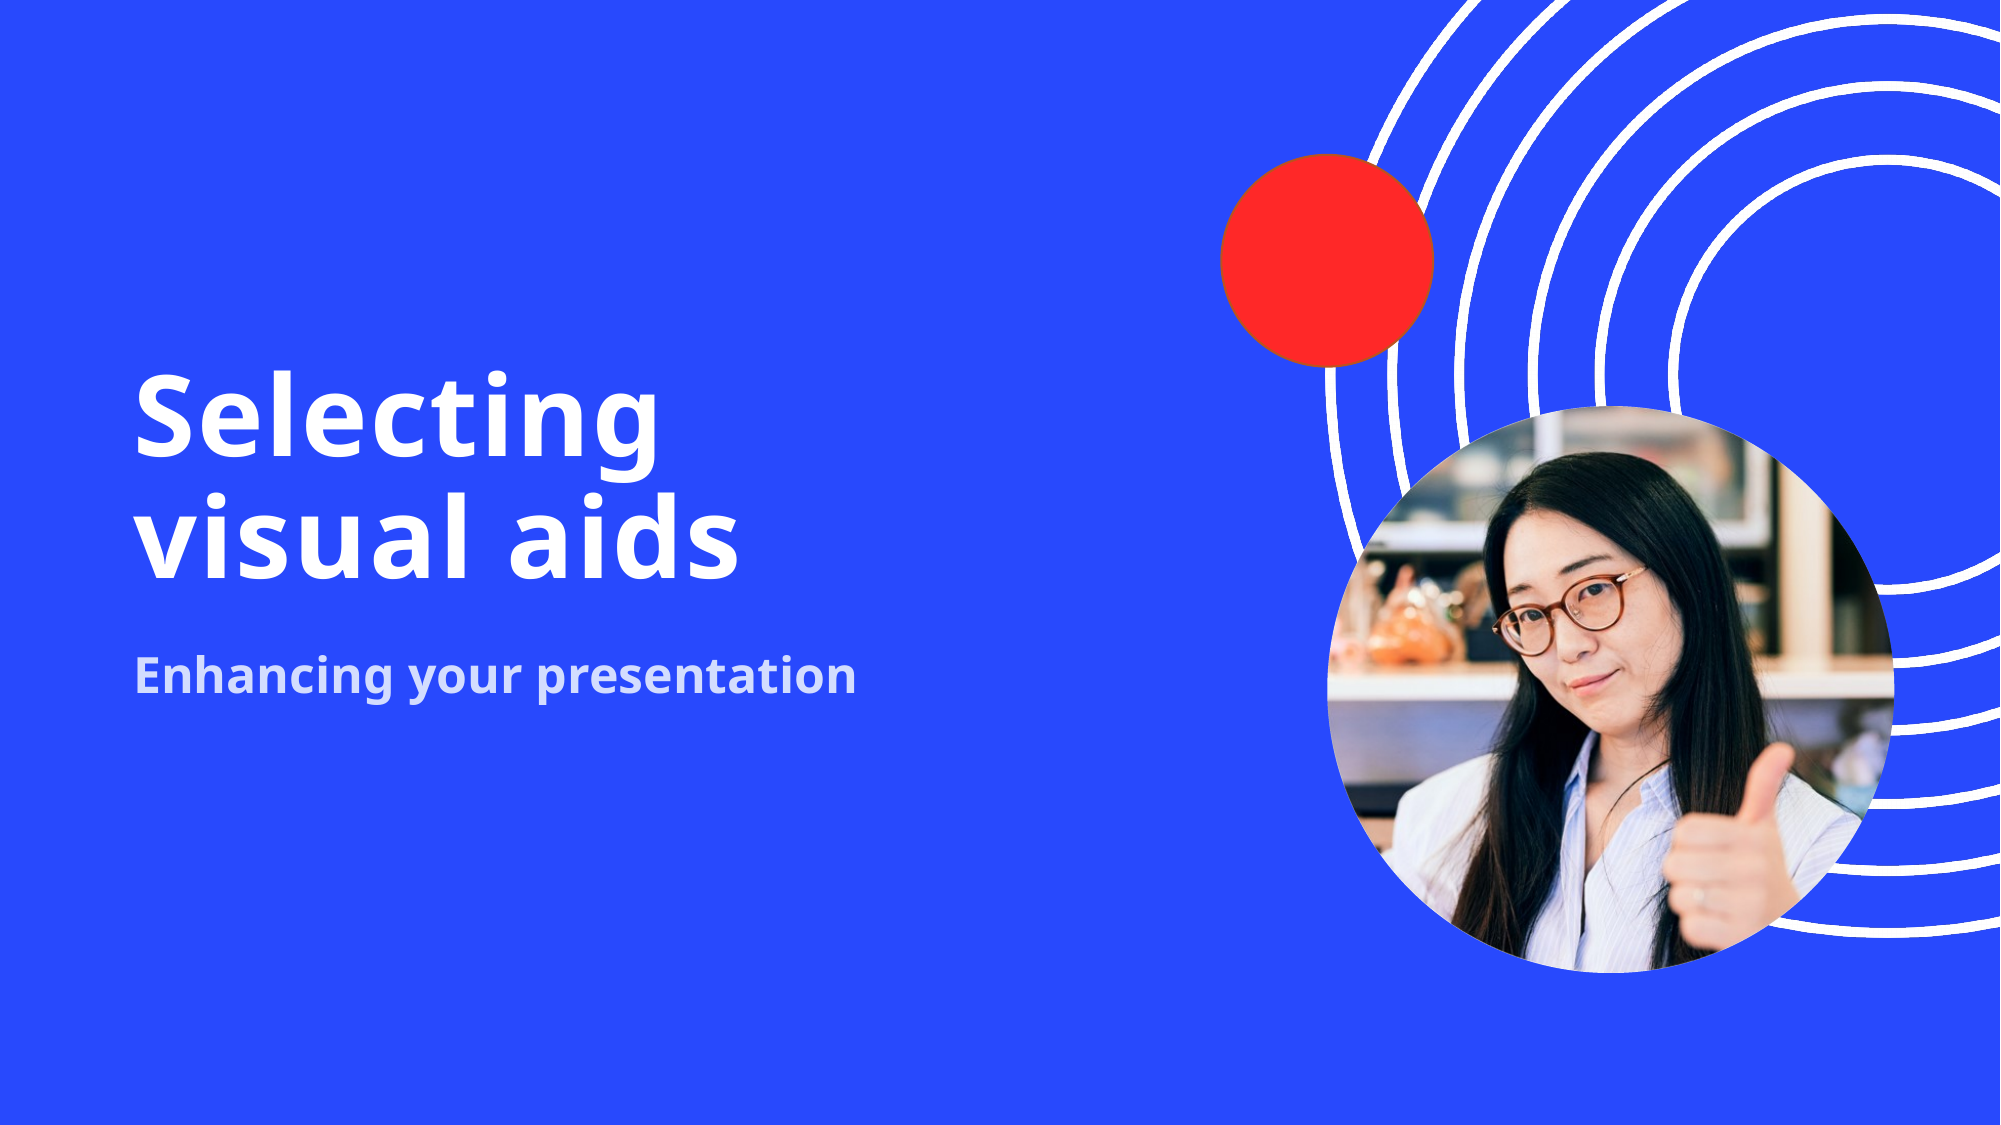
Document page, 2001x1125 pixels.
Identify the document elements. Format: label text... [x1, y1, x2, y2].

list Enhancing your presentation [133, 650, 1183, 973]
title Selecting visual aids [133, 102, 1183, 603]
picture [1325, 0, 2000, 974]
